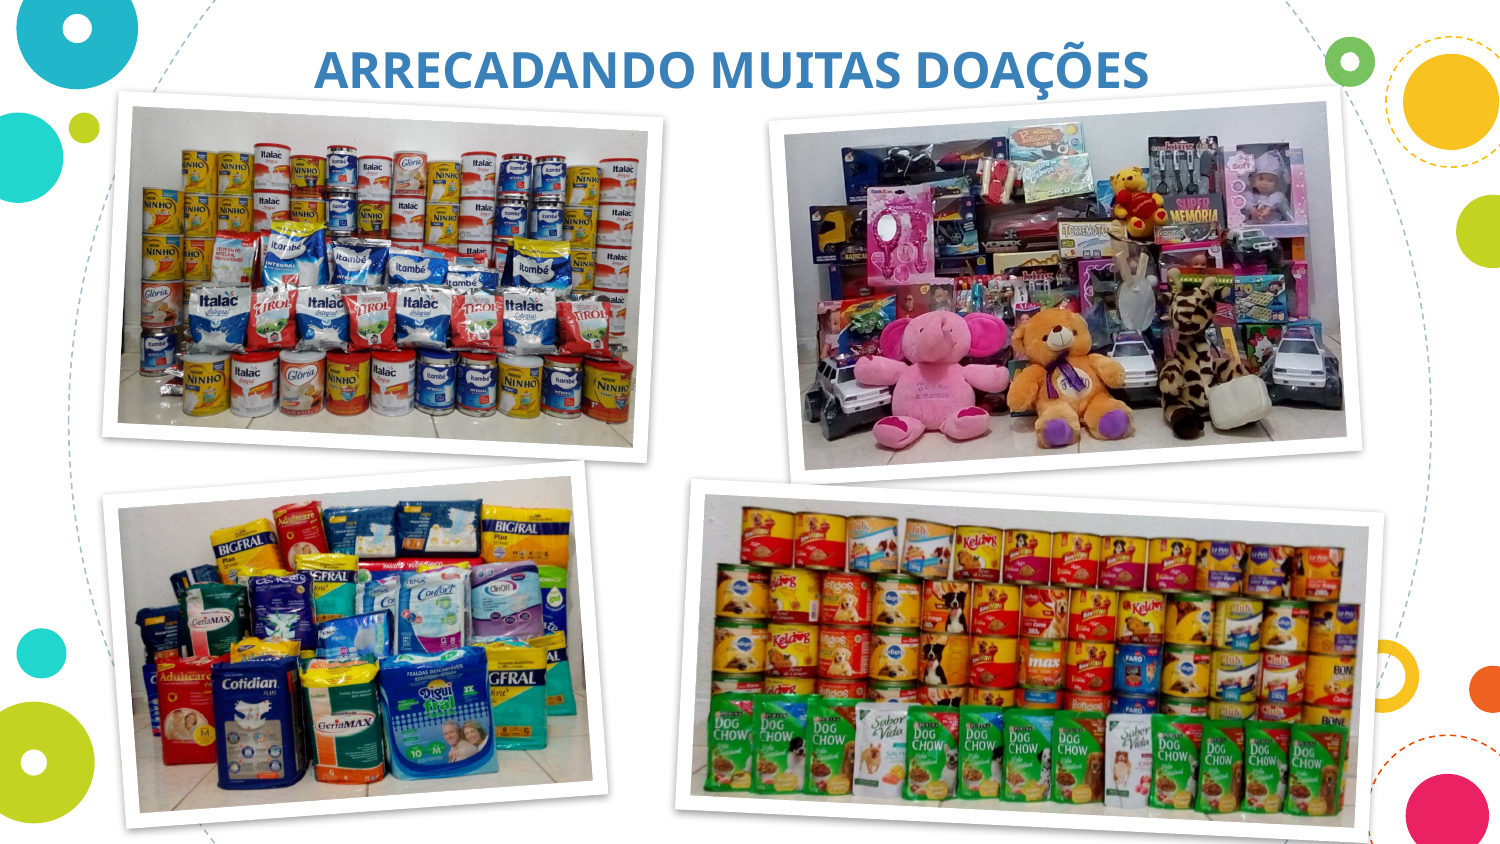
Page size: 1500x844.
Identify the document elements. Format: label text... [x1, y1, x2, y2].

picture [785, 102, 1346, 470]
picture [119, 476, 592, 813]
picture [118, 107, 648, 447]
text_box ARRECADANDO MUITAS DOAÇÕES [201, 31, 1264, 106]
picture [691, 495, 1368, 827]
